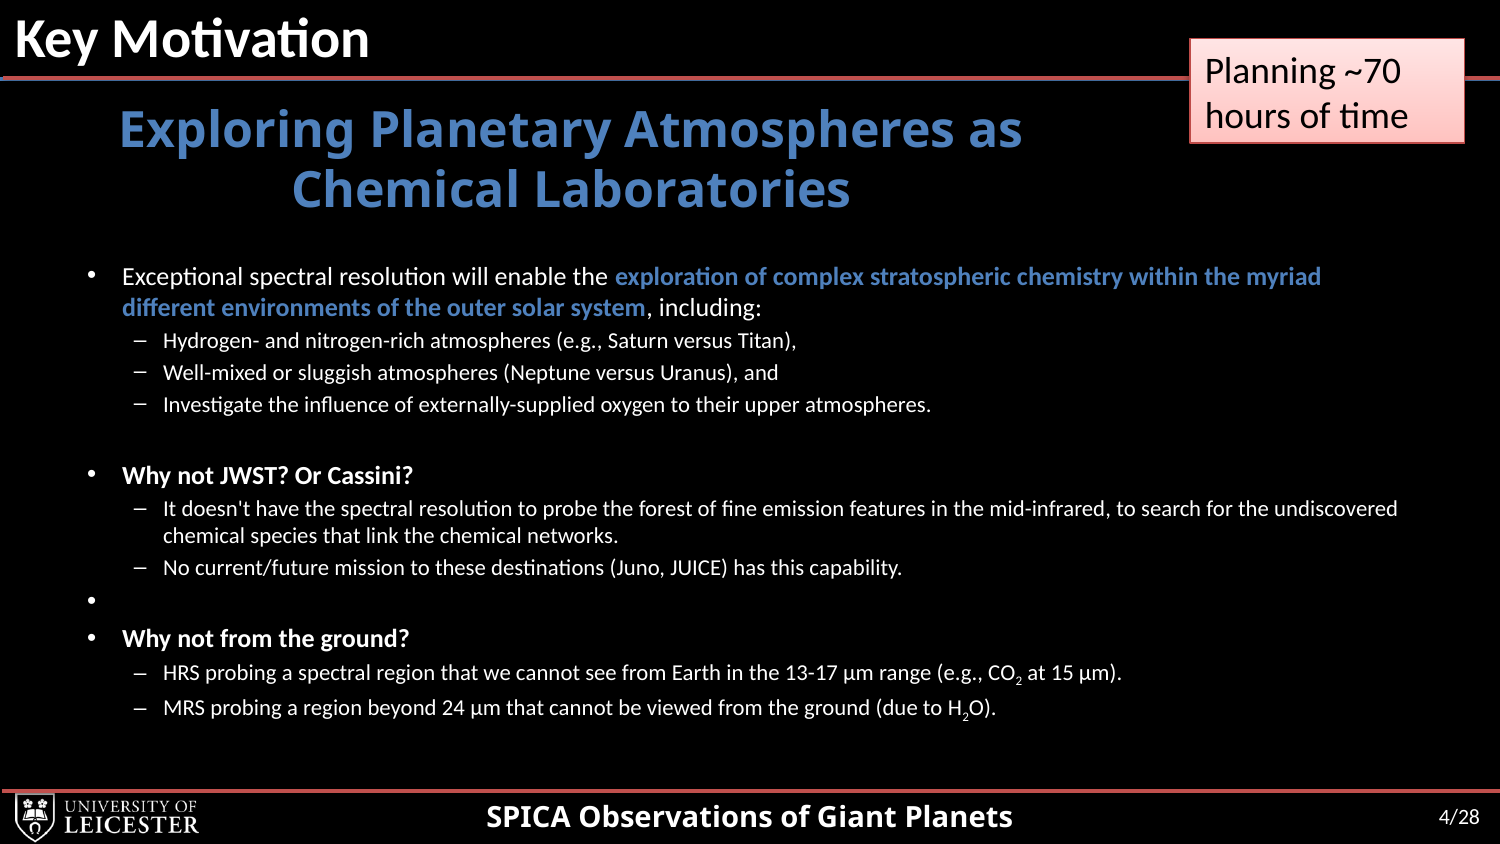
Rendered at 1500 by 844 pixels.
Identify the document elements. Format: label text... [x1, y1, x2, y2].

picture [15, 793, 199, 843]
text_box Planning ~70 hours of time [1189, 38, 1465, 144]
list Exceptional spectral resolution will enable the exploration of complex stratospheric chemistry within the myriad different environments of the outer solar system, including: Hydrogen- and nitrogen-rich atmospheres (e.g., Saturn versus Titan), Well-mixed or sluggish atmospheres (Neptune versus Uranus), and Investigate the influence of externally-supplied oxygen to their upper atmospheres. Why not JWST? Or Cassini? It doesn't have the spectral resolution to probe the forest of fine emission features in the mid-infrared, to search for the undiscovered chemical species that link the chemical networks. No current/future mission to these destinations (Juno, JUICE) has this capability. Why not from the ground? HRS probing a spectral region that we cannot see from Earth in the 13-17 µm range (e.g., CO2 at 15 µm). MRS probing a region beyond 24 µm that cannot be viewed from the ground (due to H2O). [72, 251, 1423, 737]
text_box Exploring Planetary Atmospheres as Chemical Laboratories [54, 90, 1089, 225]
title Key Motivation [0, 0, 1500, 79]
